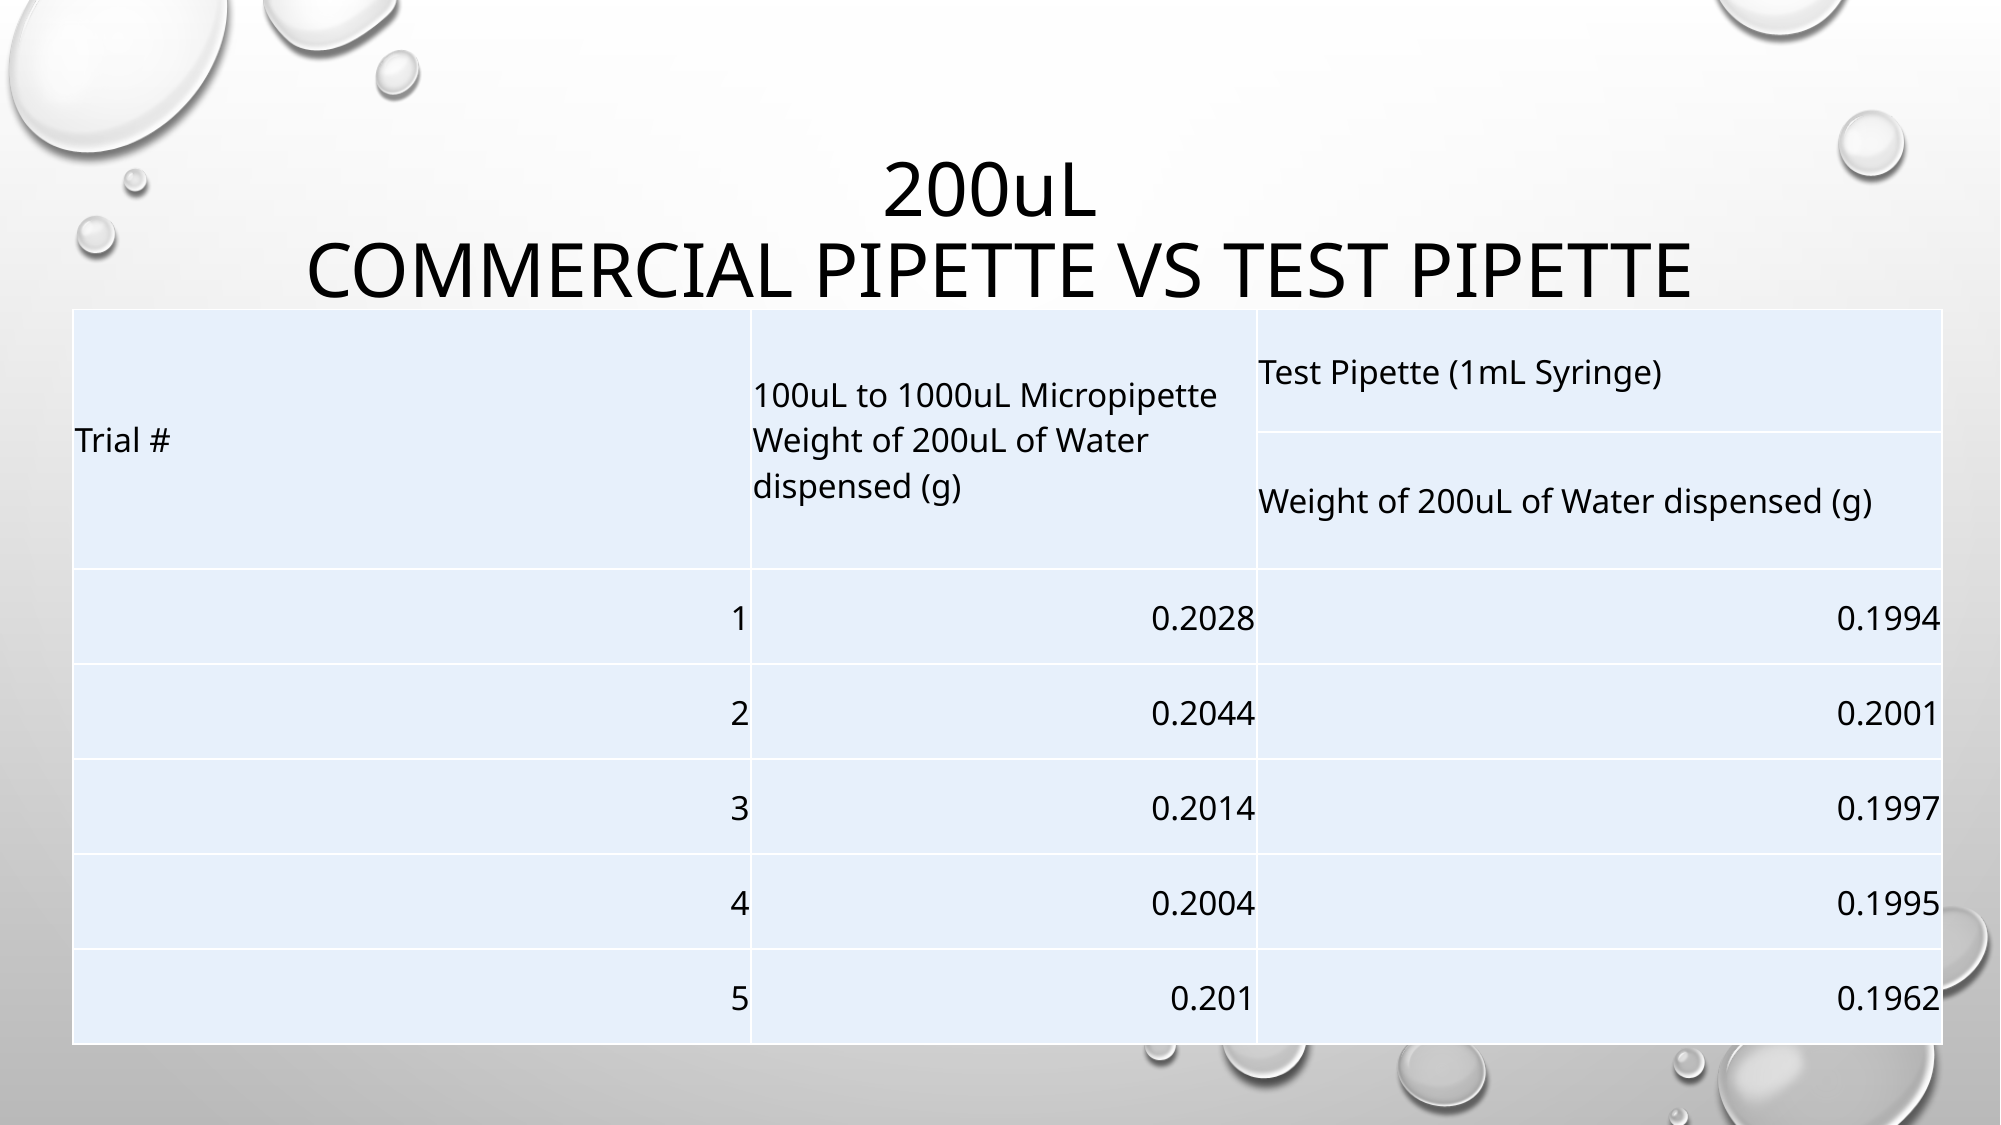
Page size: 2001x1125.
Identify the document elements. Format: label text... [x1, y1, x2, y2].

table_cell 0.2044 [752, 665, 1256, 758]
table_header Trial # [74, 310, 750, 568]
table_cell 0.2001 [1258, 665, 1941, 758]
table_cell 0.1995 [1258, 855, 1941, 948]
table_cell Weight of 200uL of Water dispensed (g) [1258, 433, 1941, 568]
table_cell 2 [74, 665, 750, 758]
table_cell 0.2014 [752, 760, 1256, 853]
table_cell 0.2028 [752, 570, 1256, 663]
picture [0, 0, 2000, 1125]
table_cell 0.201 [752, 950, 1256, 1043]
table_cell 0.1997 [1258, 760, 1941, 853]
title 200uL Commercial Pipette vs Test pipette [149, 101, 1851, 309]
table_header 100uL to 1000uL Micropipette Weight of 200uL of Water dispensed (g) [752, 310, 1256, 568]
table_header Test Pipette (1mL Syringe) [1258, 310, 1941, 431]
table_cell 0.2004 [752, 855, 1256, 948]
table_cell 0.1994 [1258, 570, 1941, 663]
table_cell 1 [74, 570, 750, 663]
table_cell 3 [74, 760, 750, 853]
table_cell 5 [74, 950, 750, 1043]
table_cell 0.1962 [1258, 950, 1941, 1043]
table_cell 4 [74, 855, 750, 948]
